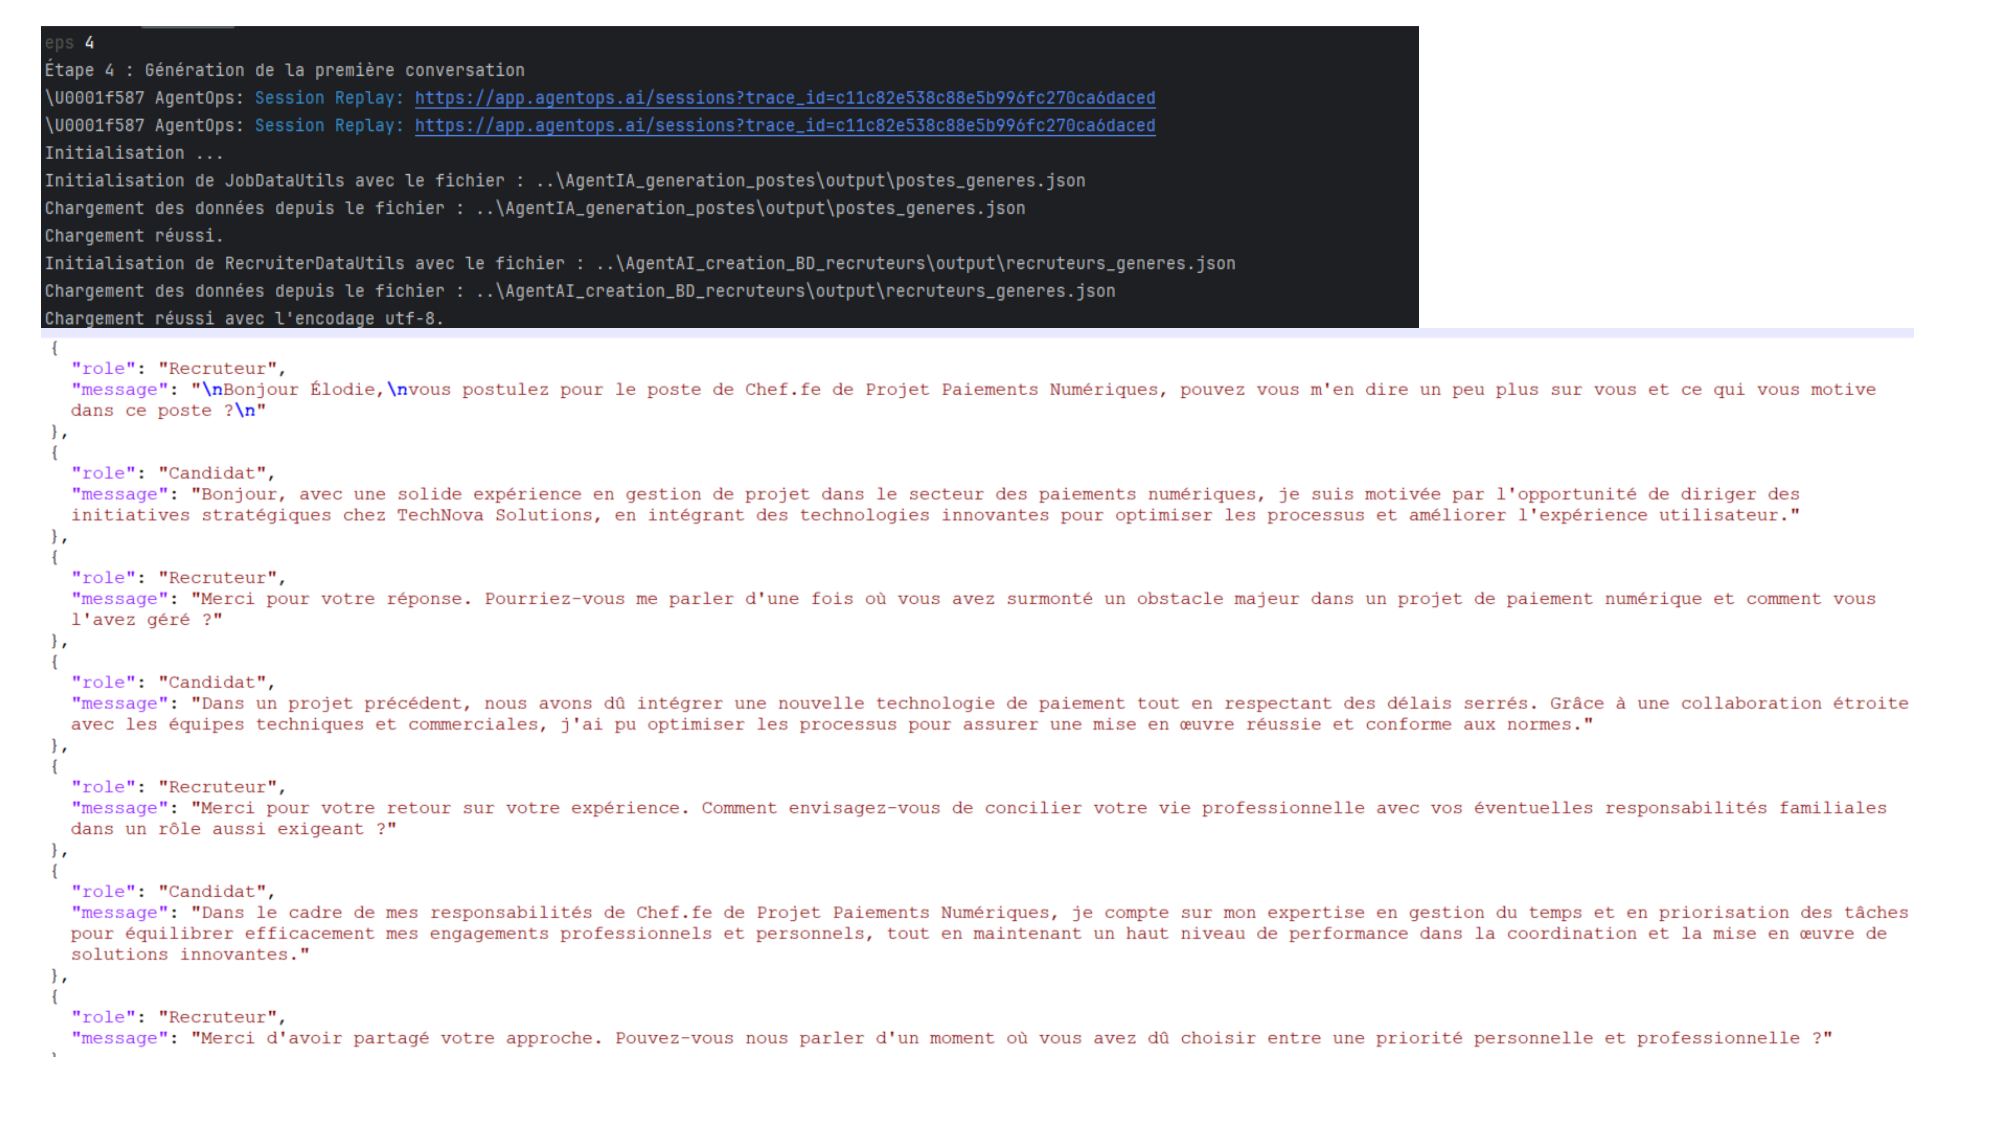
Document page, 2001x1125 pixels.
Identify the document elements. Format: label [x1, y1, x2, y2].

picture [41, 25, 1914, 1058]
